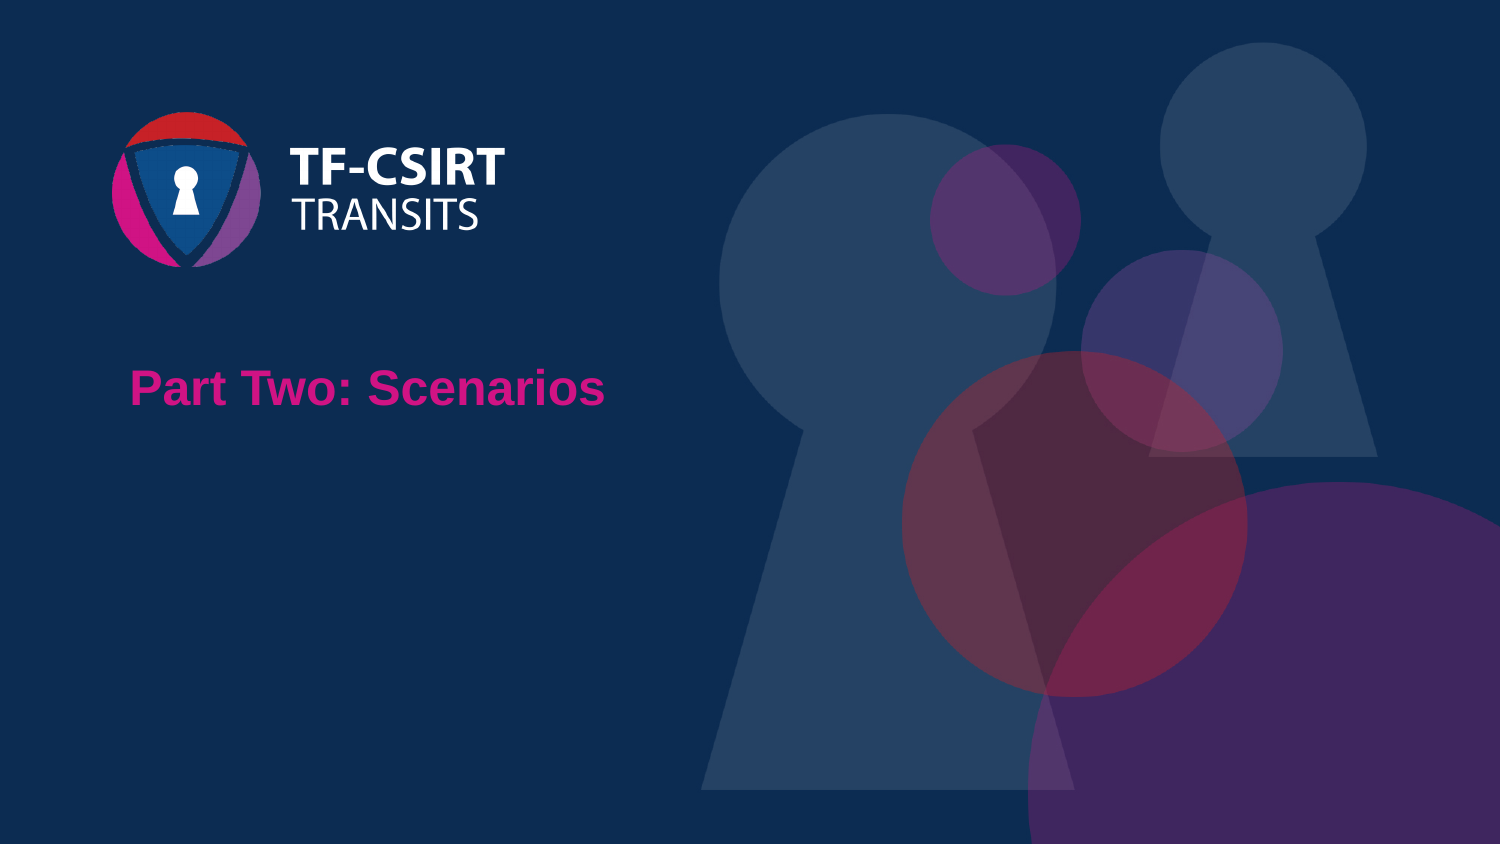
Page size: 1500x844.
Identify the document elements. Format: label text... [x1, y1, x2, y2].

picture [0, 0, 1500, 844]
list Part Two: Scenarios [114, 364, 1261, 435]
